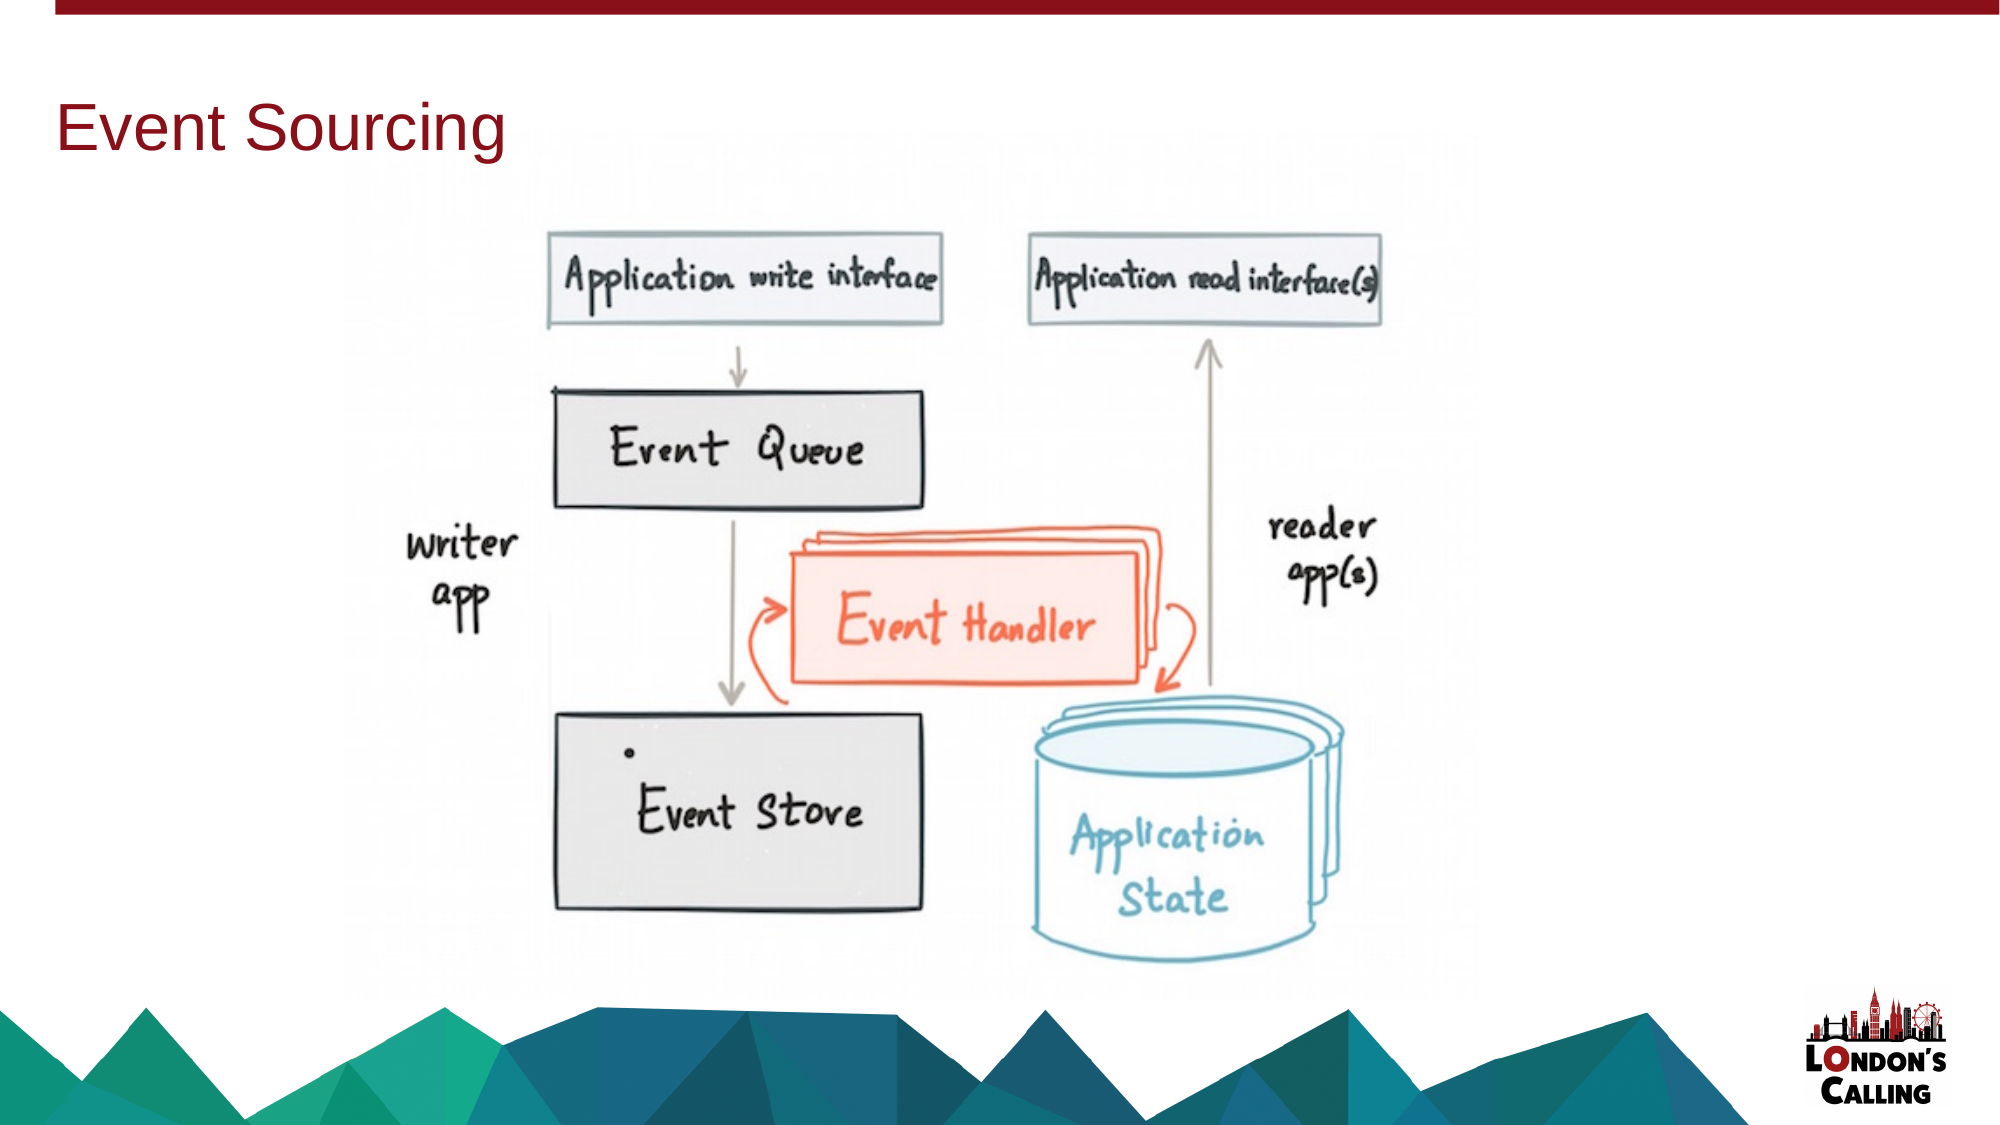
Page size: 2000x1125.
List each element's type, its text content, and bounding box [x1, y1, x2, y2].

title Event Sourcing [55, 14, 1945, 164]
picture [1802, 983, 1952, 1108]
picture [0, 0, 1797, 1125]
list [344, 128, 1480, 1001]
